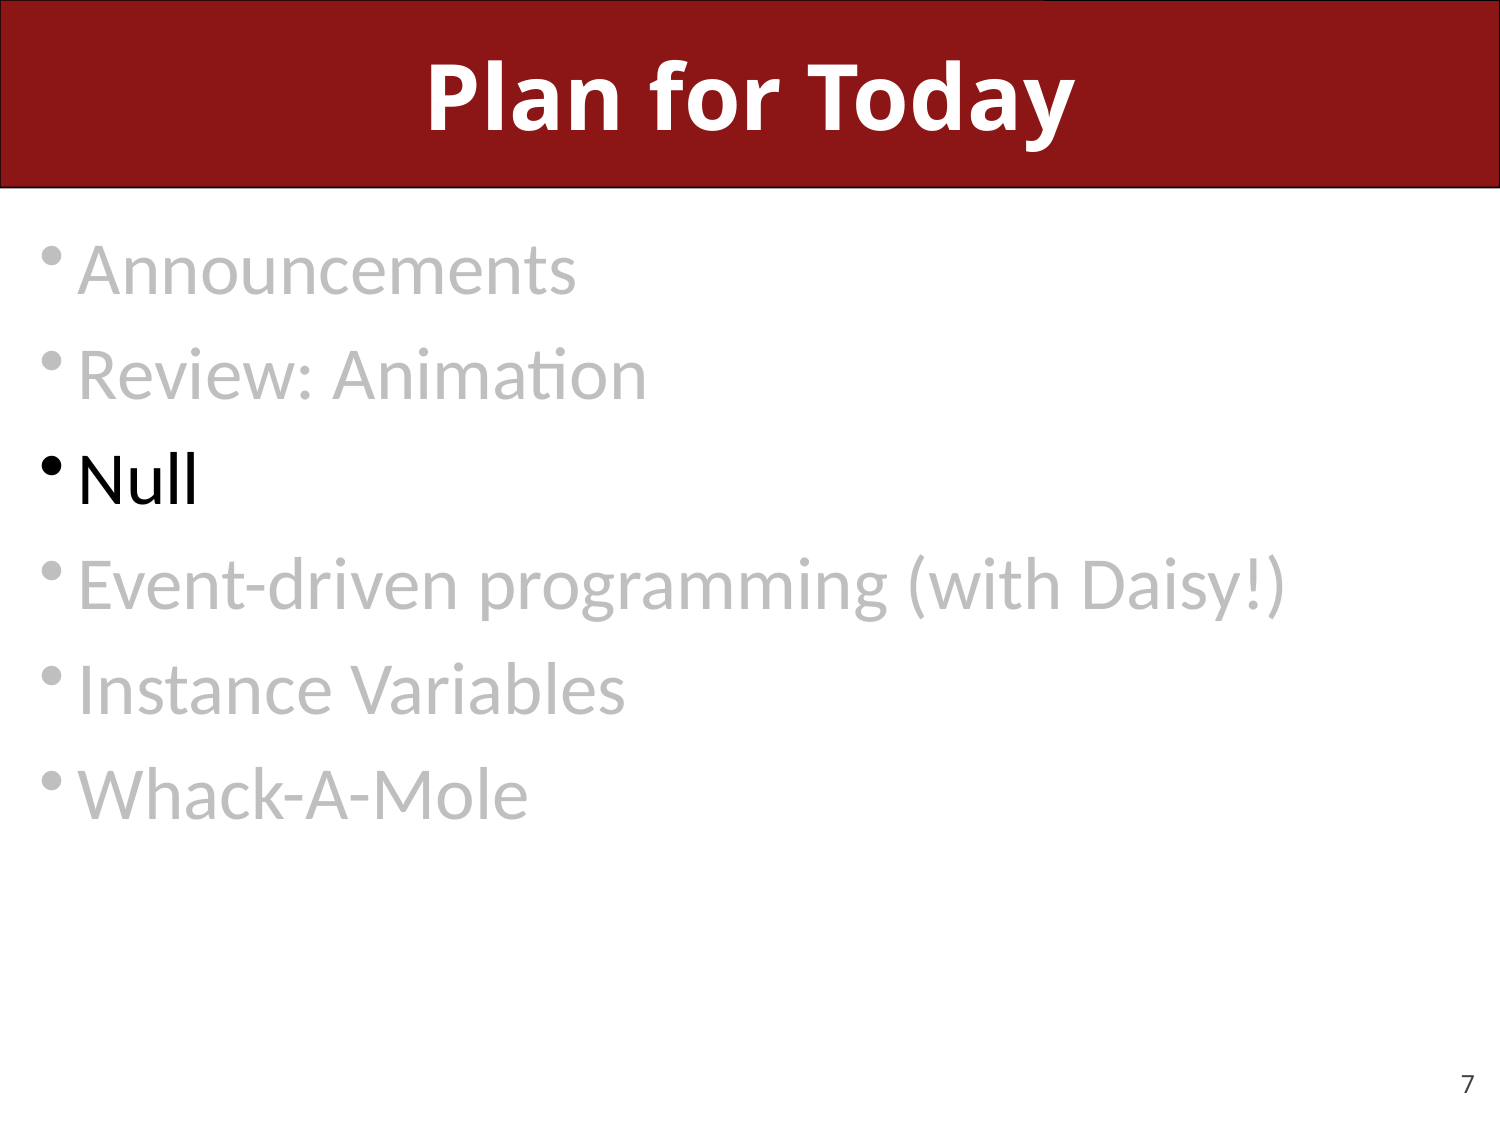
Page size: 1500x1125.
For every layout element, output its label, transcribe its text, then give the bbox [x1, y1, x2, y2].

title Plan for Today [75, 0, 1425, 188]
list Announcements Review: Animation Null Event-driven programming (with Daisy!) Instance Variables Whack-A-Mole [24, 212, 1475, 1063]
